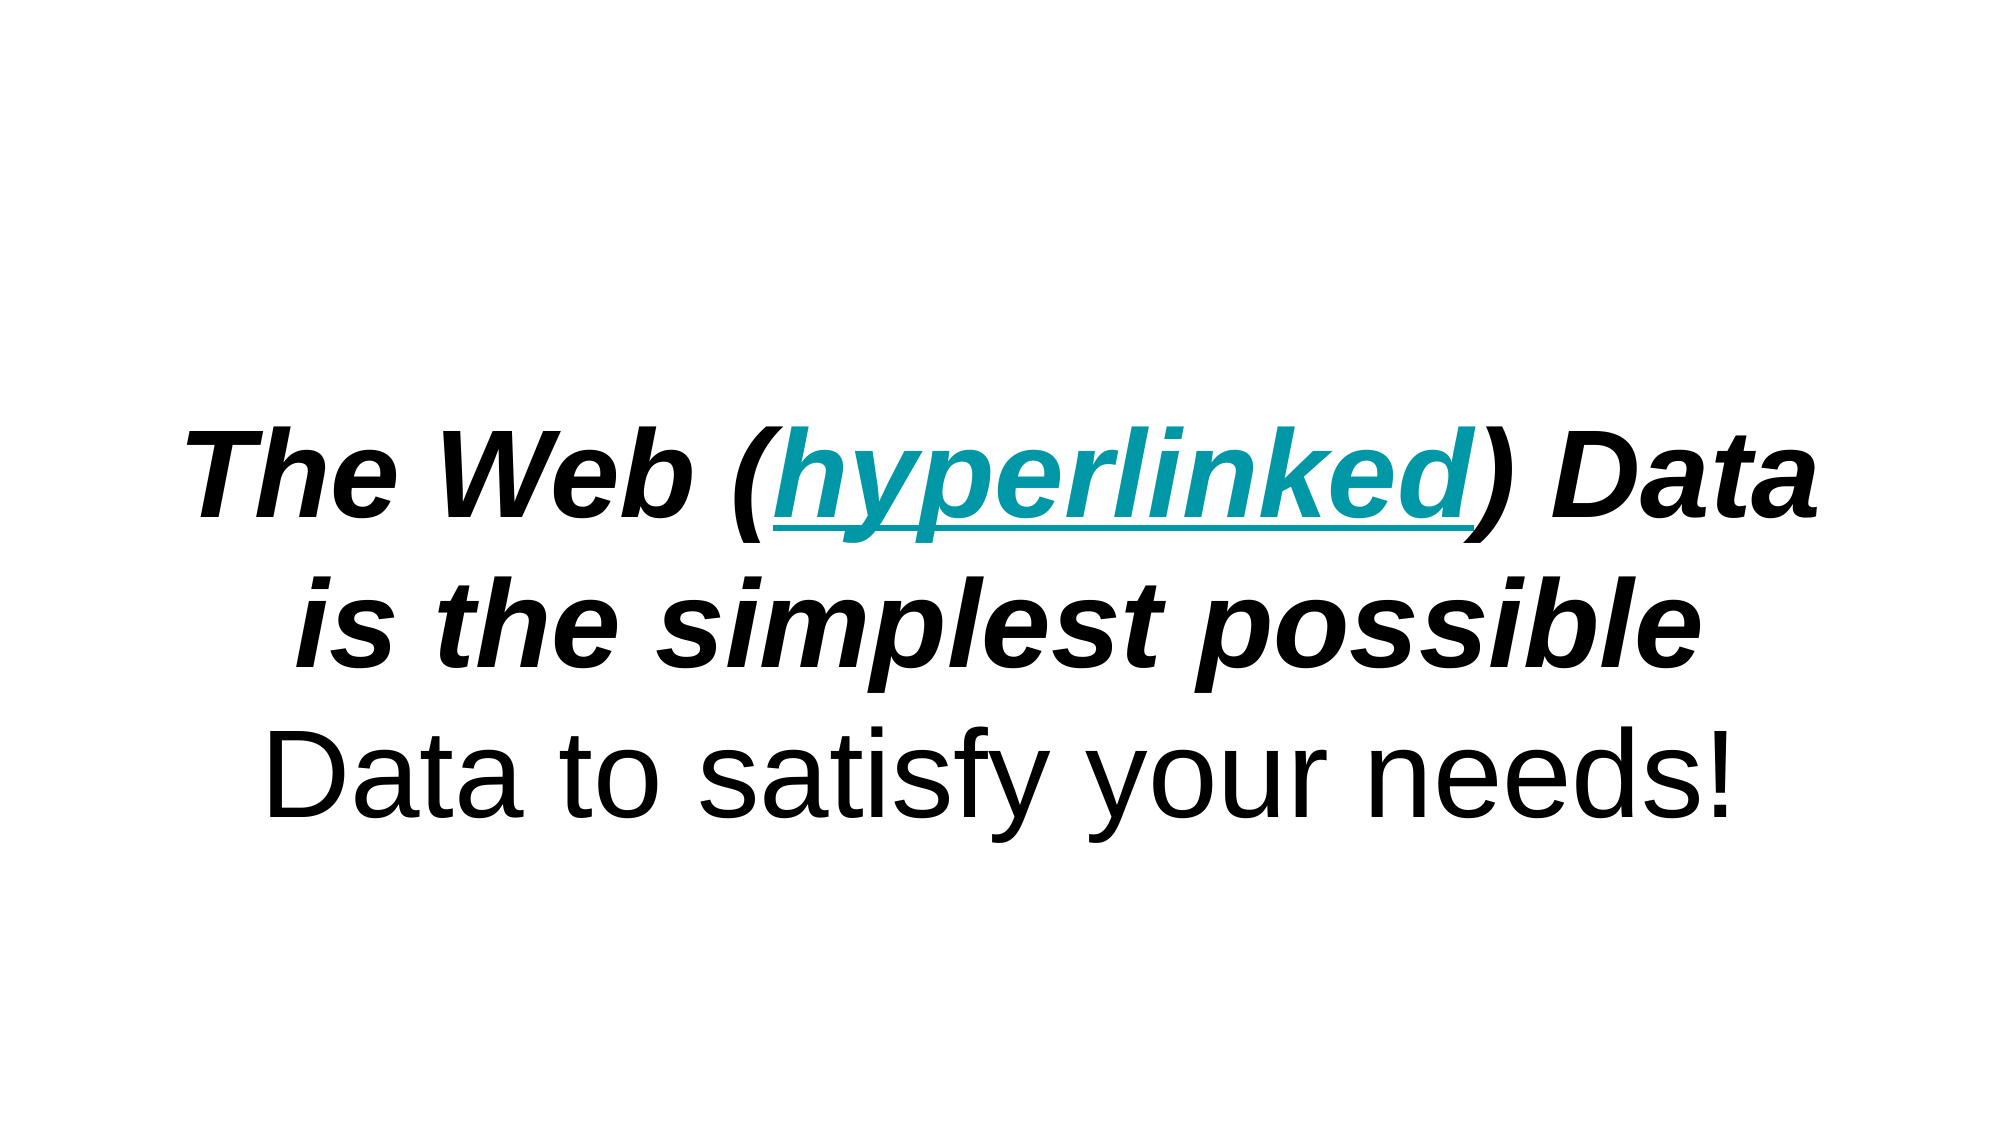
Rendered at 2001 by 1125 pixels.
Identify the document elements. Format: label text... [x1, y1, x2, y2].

title The Web (hyperlinked) Data is the simplest possible Data to satisfy your needs! [137, 267, 1863, 858]
